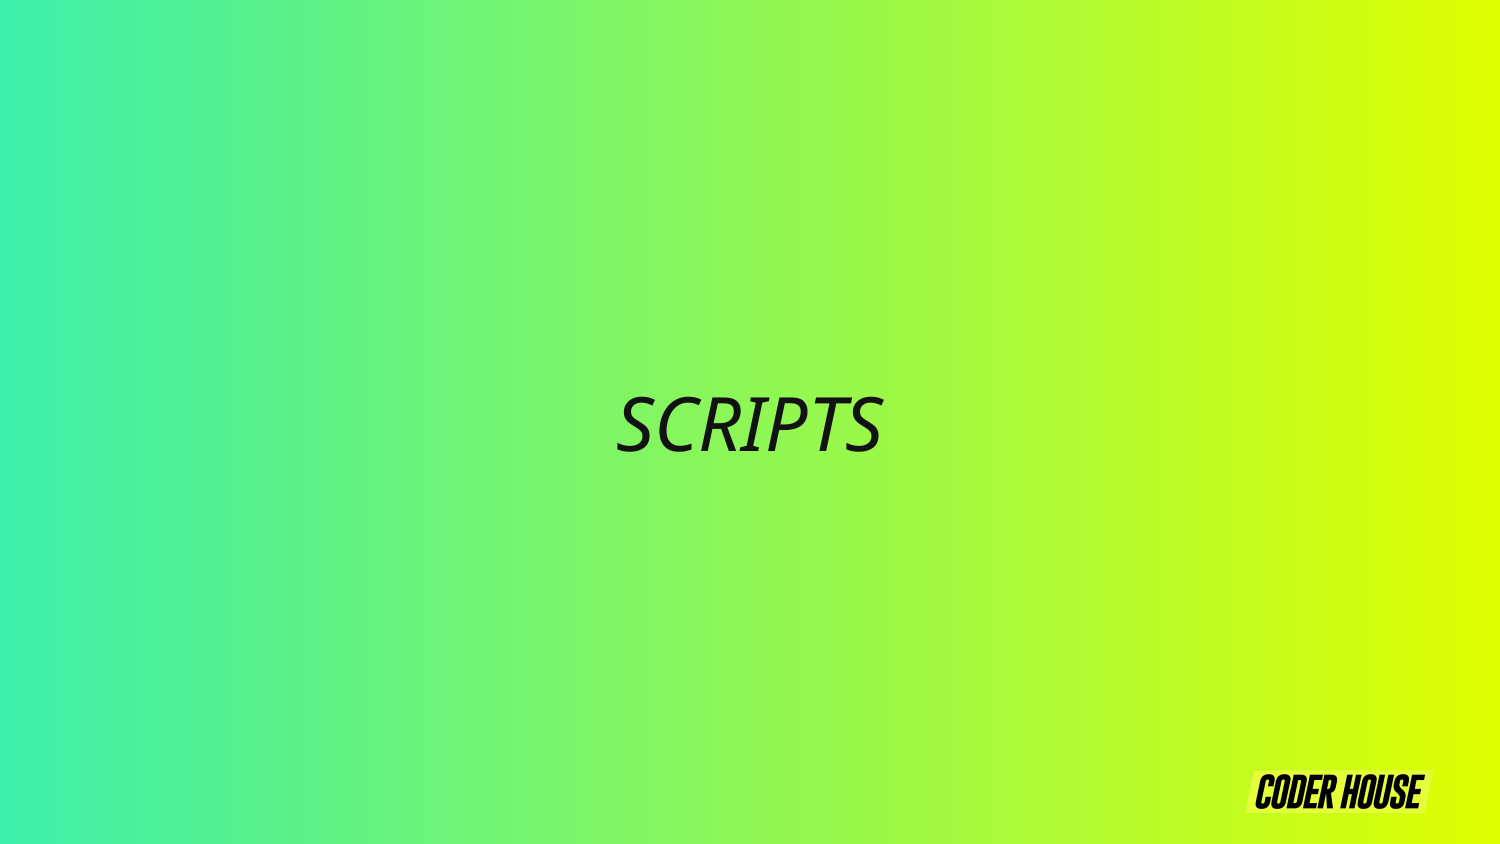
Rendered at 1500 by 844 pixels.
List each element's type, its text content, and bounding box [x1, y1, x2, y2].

text_box SCRIPTS [229, 340, 1271, 503]
picture [1241, 764, 1437, 819]
